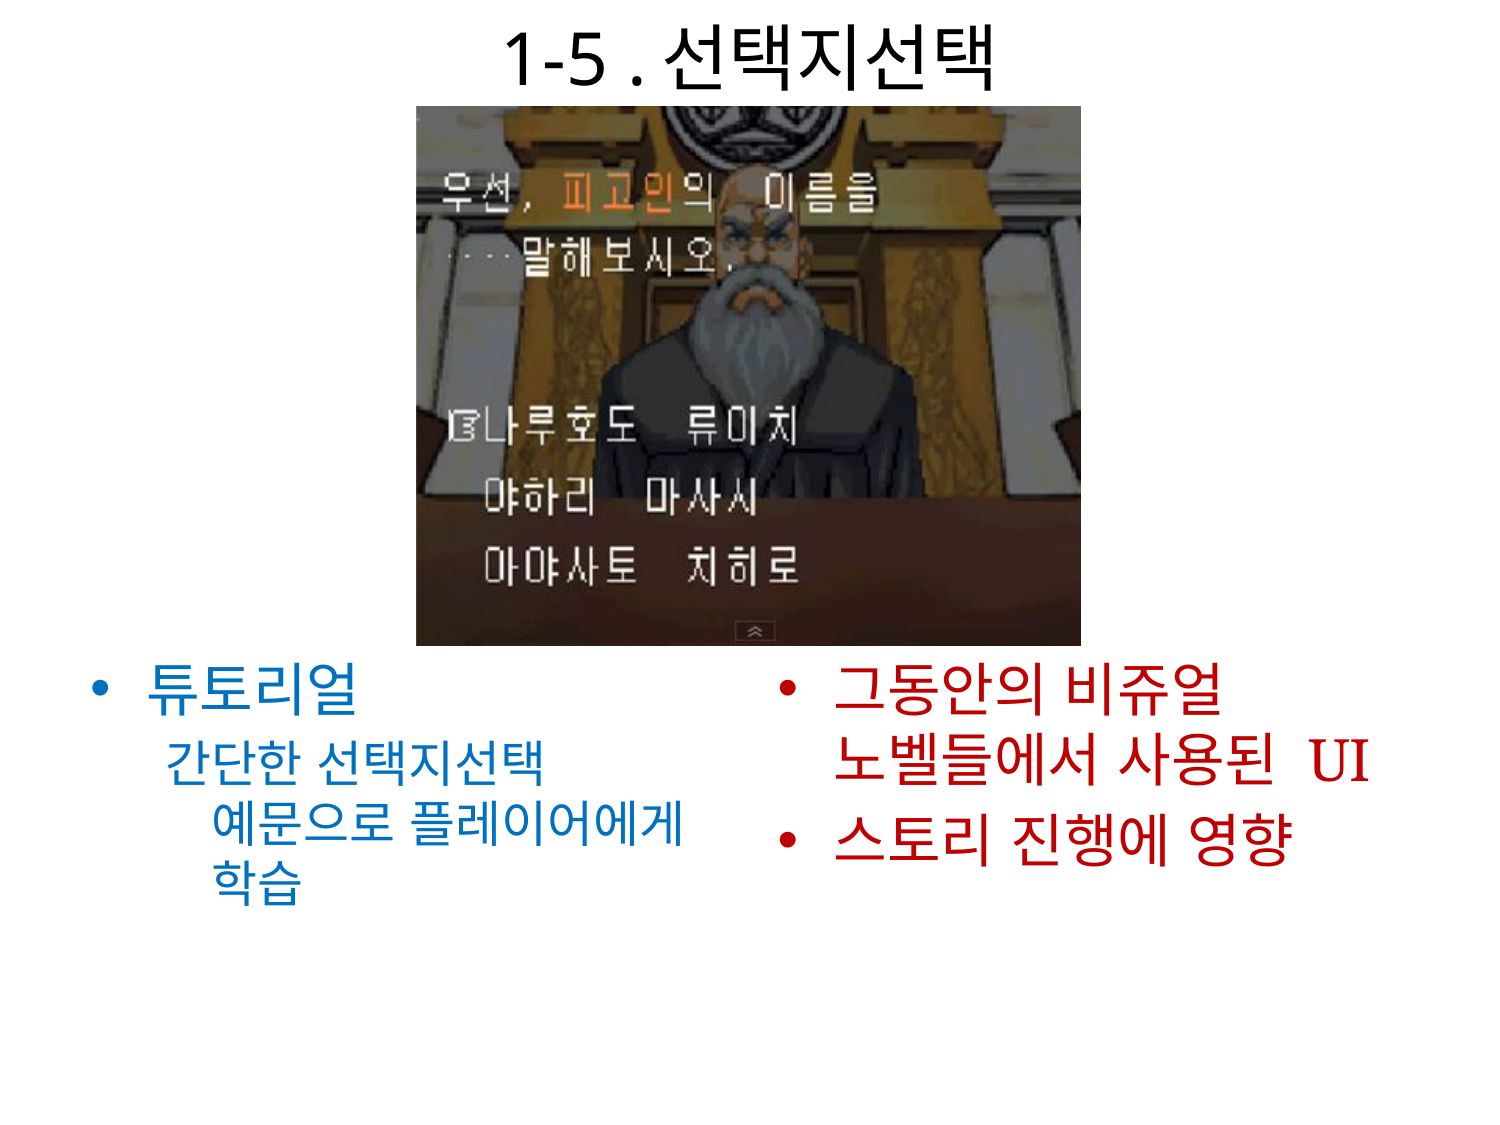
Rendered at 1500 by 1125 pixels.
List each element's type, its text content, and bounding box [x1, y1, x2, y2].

title 1-5 .선택지선택 [74, 4, 1425, 109]
list 그동안의 비쥬얼 노벨들에서 사용된 UI 스토리 진행에 영향 [762, 645, 1425, 1071]
list 튜토리얼 간단한 선택지선택 예문으로 플레이어에게 학습 [75, 645, 738, 1071]
picture [416, 105, 1081, 646]
